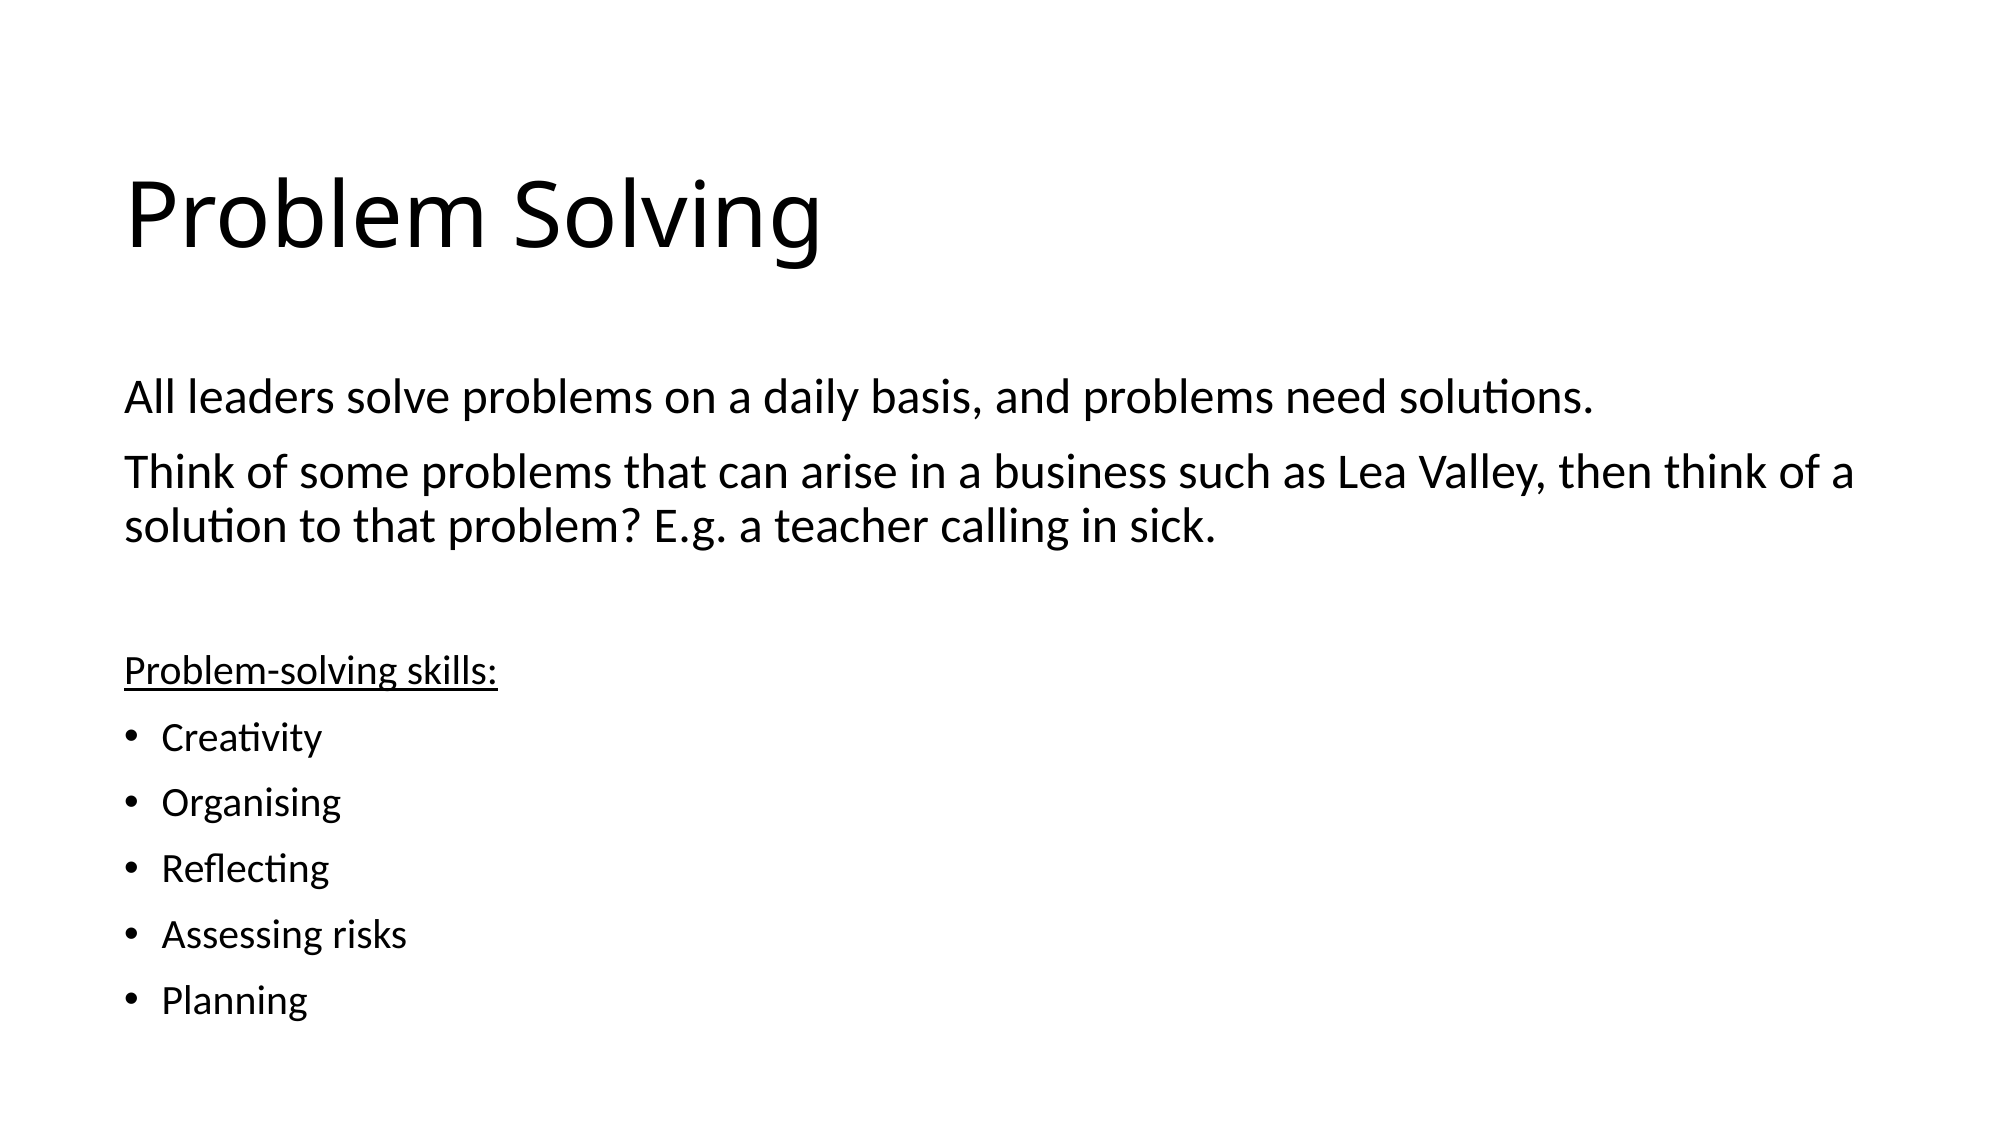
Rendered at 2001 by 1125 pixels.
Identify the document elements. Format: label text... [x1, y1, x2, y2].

list All leaders solve problems on a daily basis, and problems need solutions. Think of some problems that can arise in a business such as Lea Valley, then think of a solution to that problem? E.g. a teacher calling in sick. Problem-solving skills: Creativity Organising Reflecting Assessing risks Planning [109, 363, 1908, 1107]
title Problem Solving [109, 159, 1627, 276]
